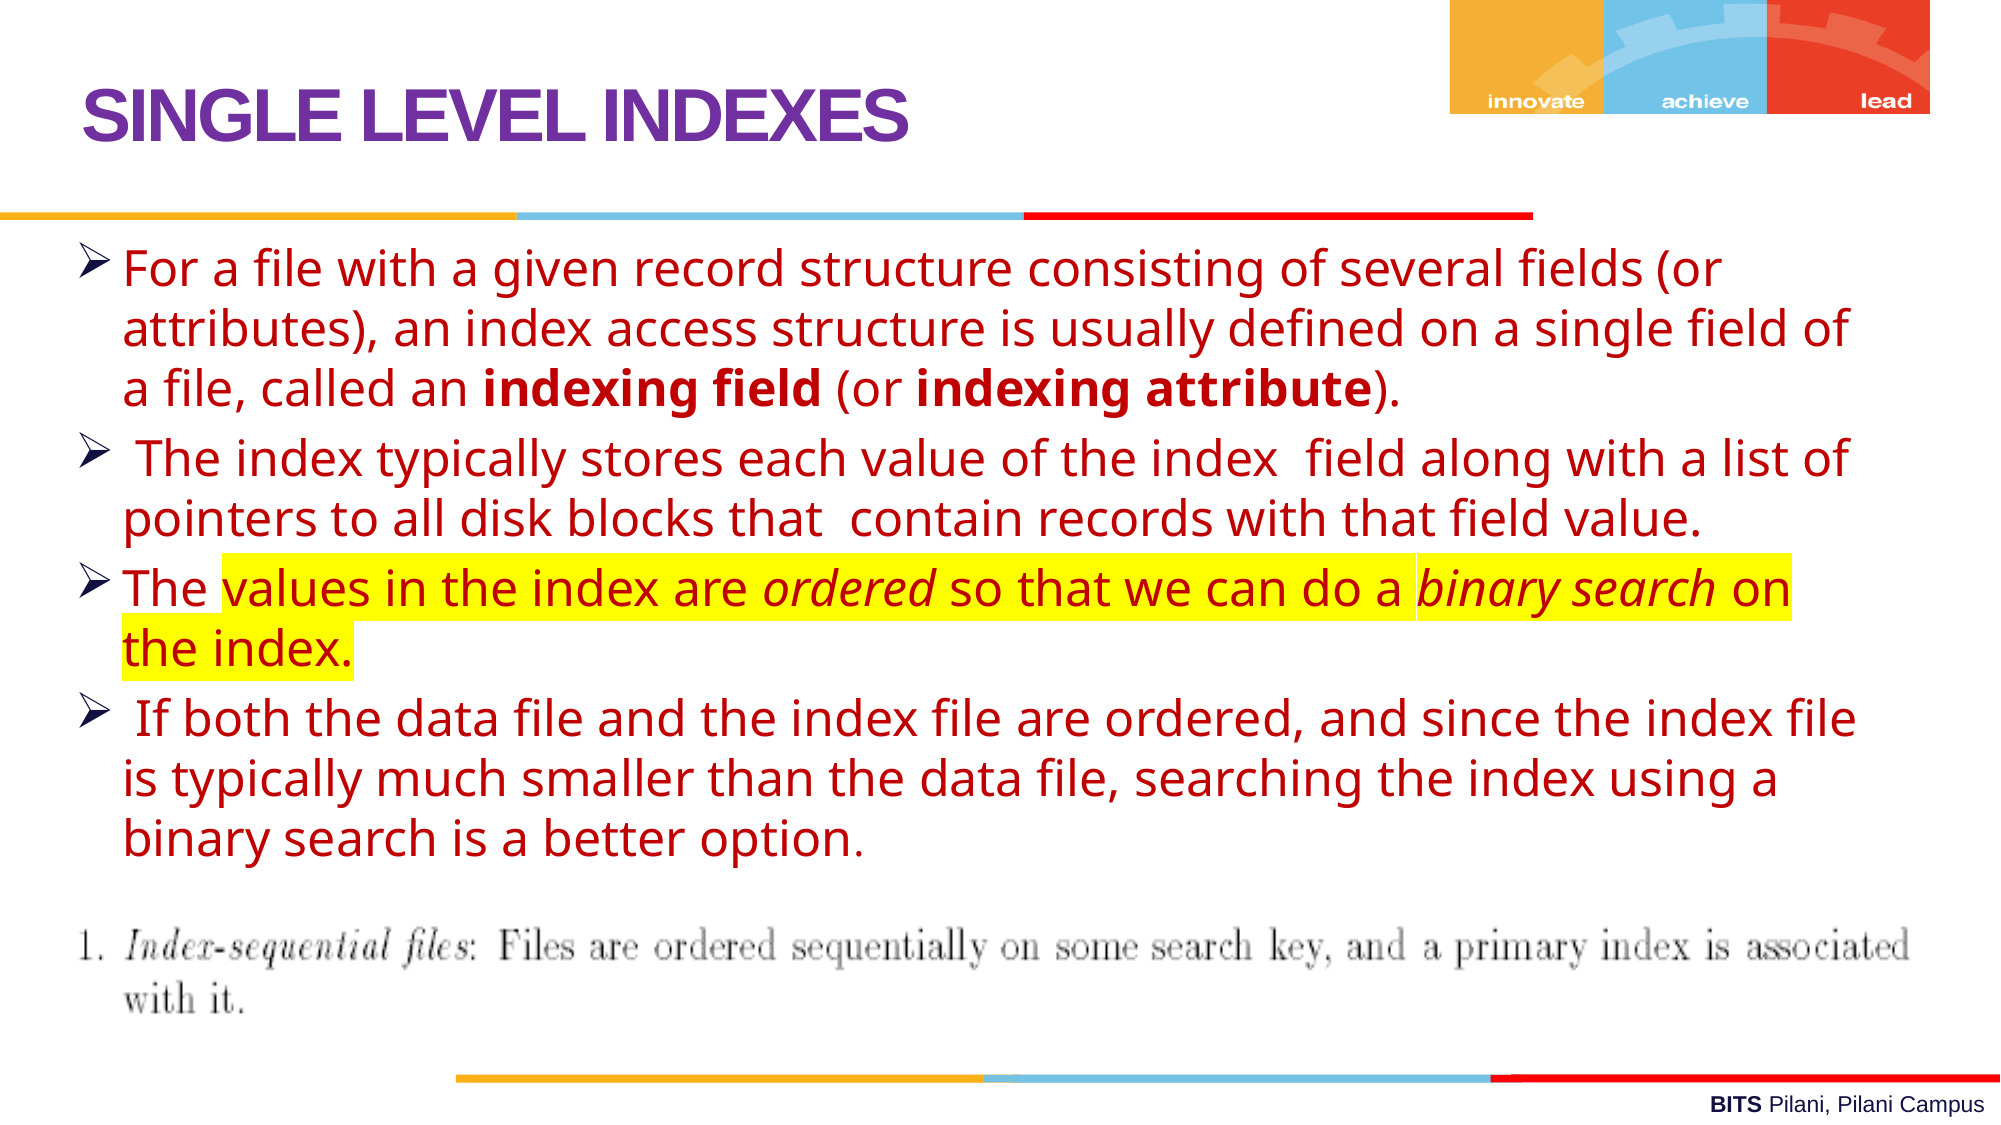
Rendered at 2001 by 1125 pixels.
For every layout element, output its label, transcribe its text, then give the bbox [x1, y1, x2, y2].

list For a file with a given record structure consisting of several fields (or attributes), an index access structure is usually defined on a single field of a file, called an indexing field (or indexing attribute). The index typically stores each value of the index field along with a list of pointers to all disk blocks that contain records with that field value. The values in the index are ordered so that we can do a binary search on the index. If both the data file and the index file are ordered, and since the index file is typically much smaller than the data file, searching the index using a binary search is a better option. [60, 228, 1890, 882]
picture [66, 902, 1961, 1070]
list SINGLE LEVEL INDEXES [66, 24, 1450, 213]
picture [1449, 0, 1930, 114]
